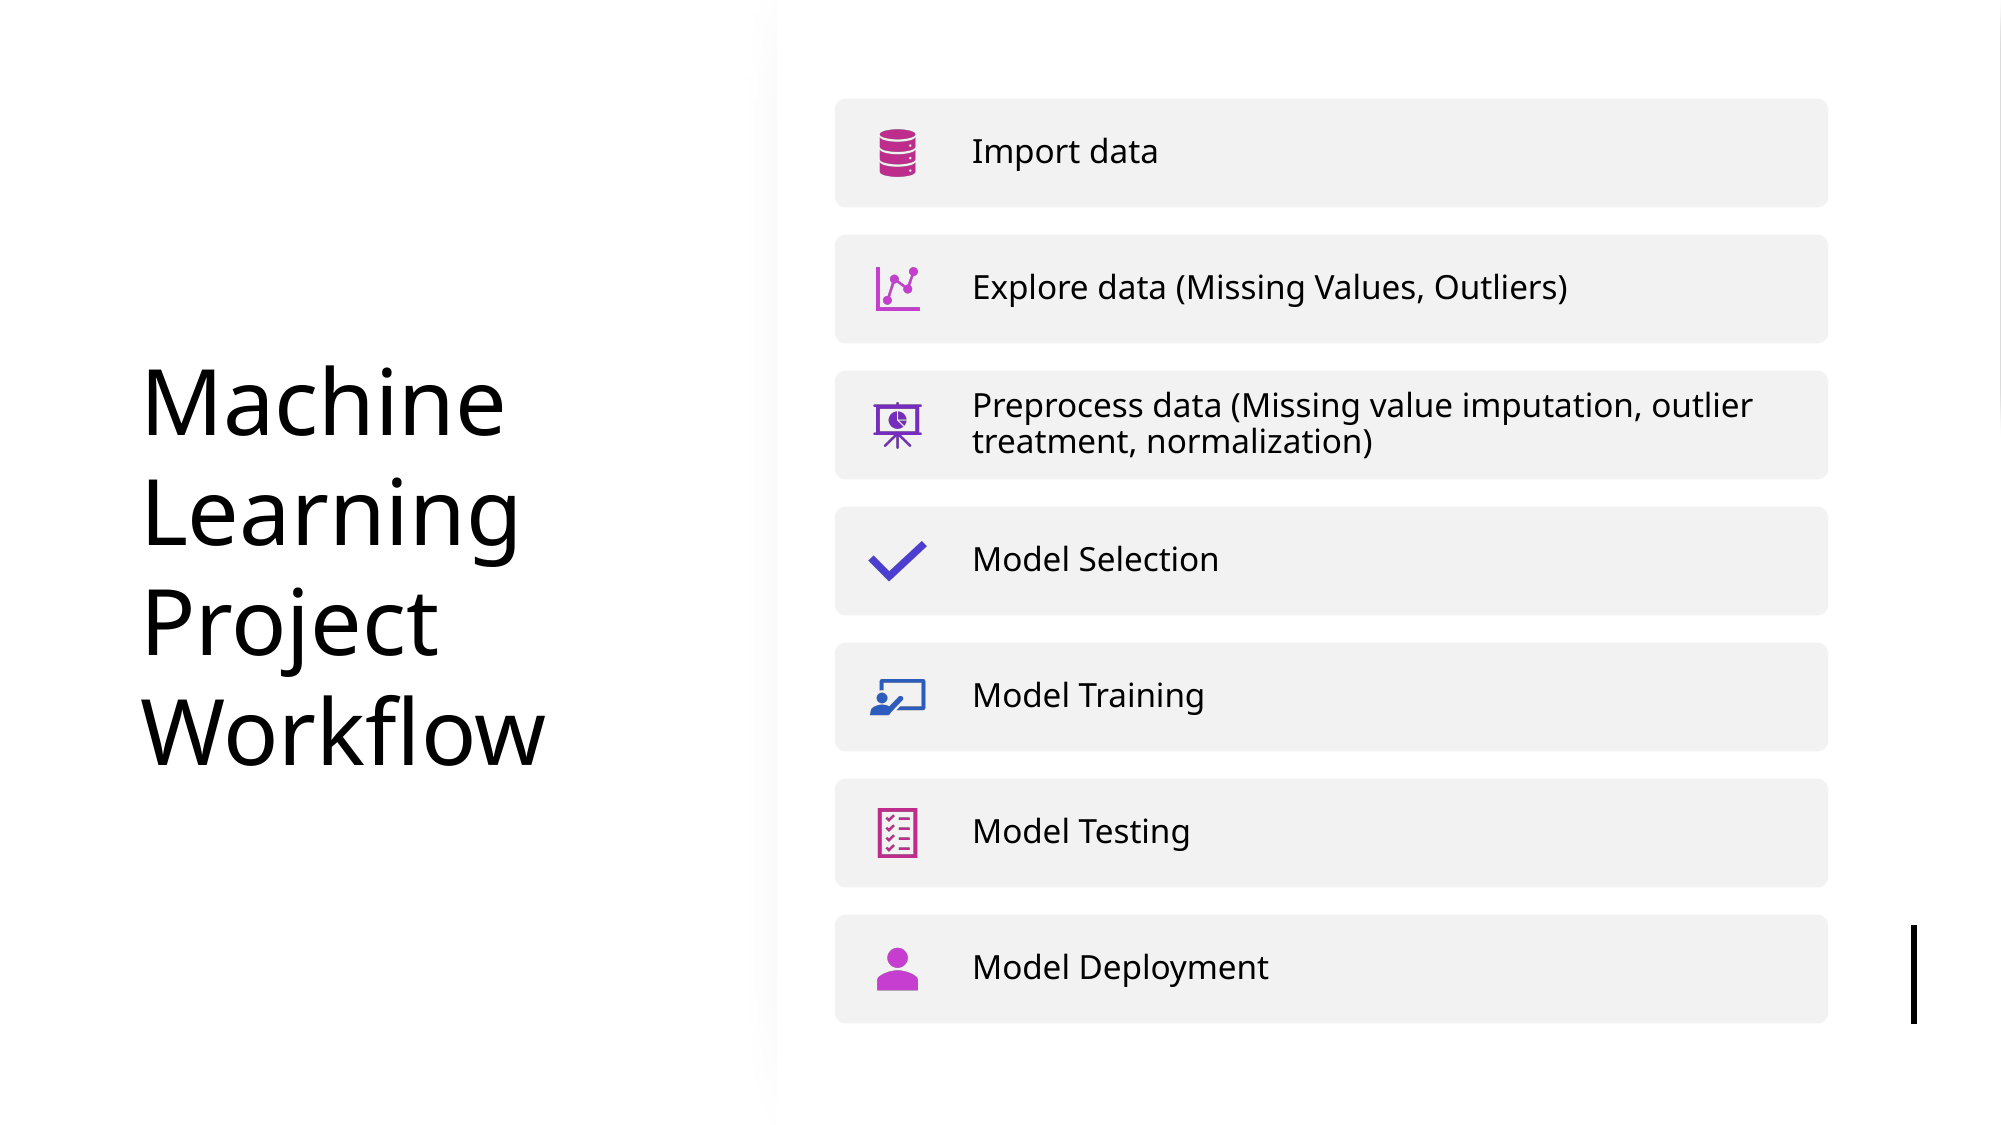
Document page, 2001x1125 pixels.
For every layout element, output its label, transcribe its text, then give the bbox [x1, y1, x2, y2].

text_box [0, 0, 776, 1125]
title Machine Learning Project Workflow [124, 140, 692, 987]
text_box [776, 0, 2000, 1125]
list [834, 98, 1829, 1024]
